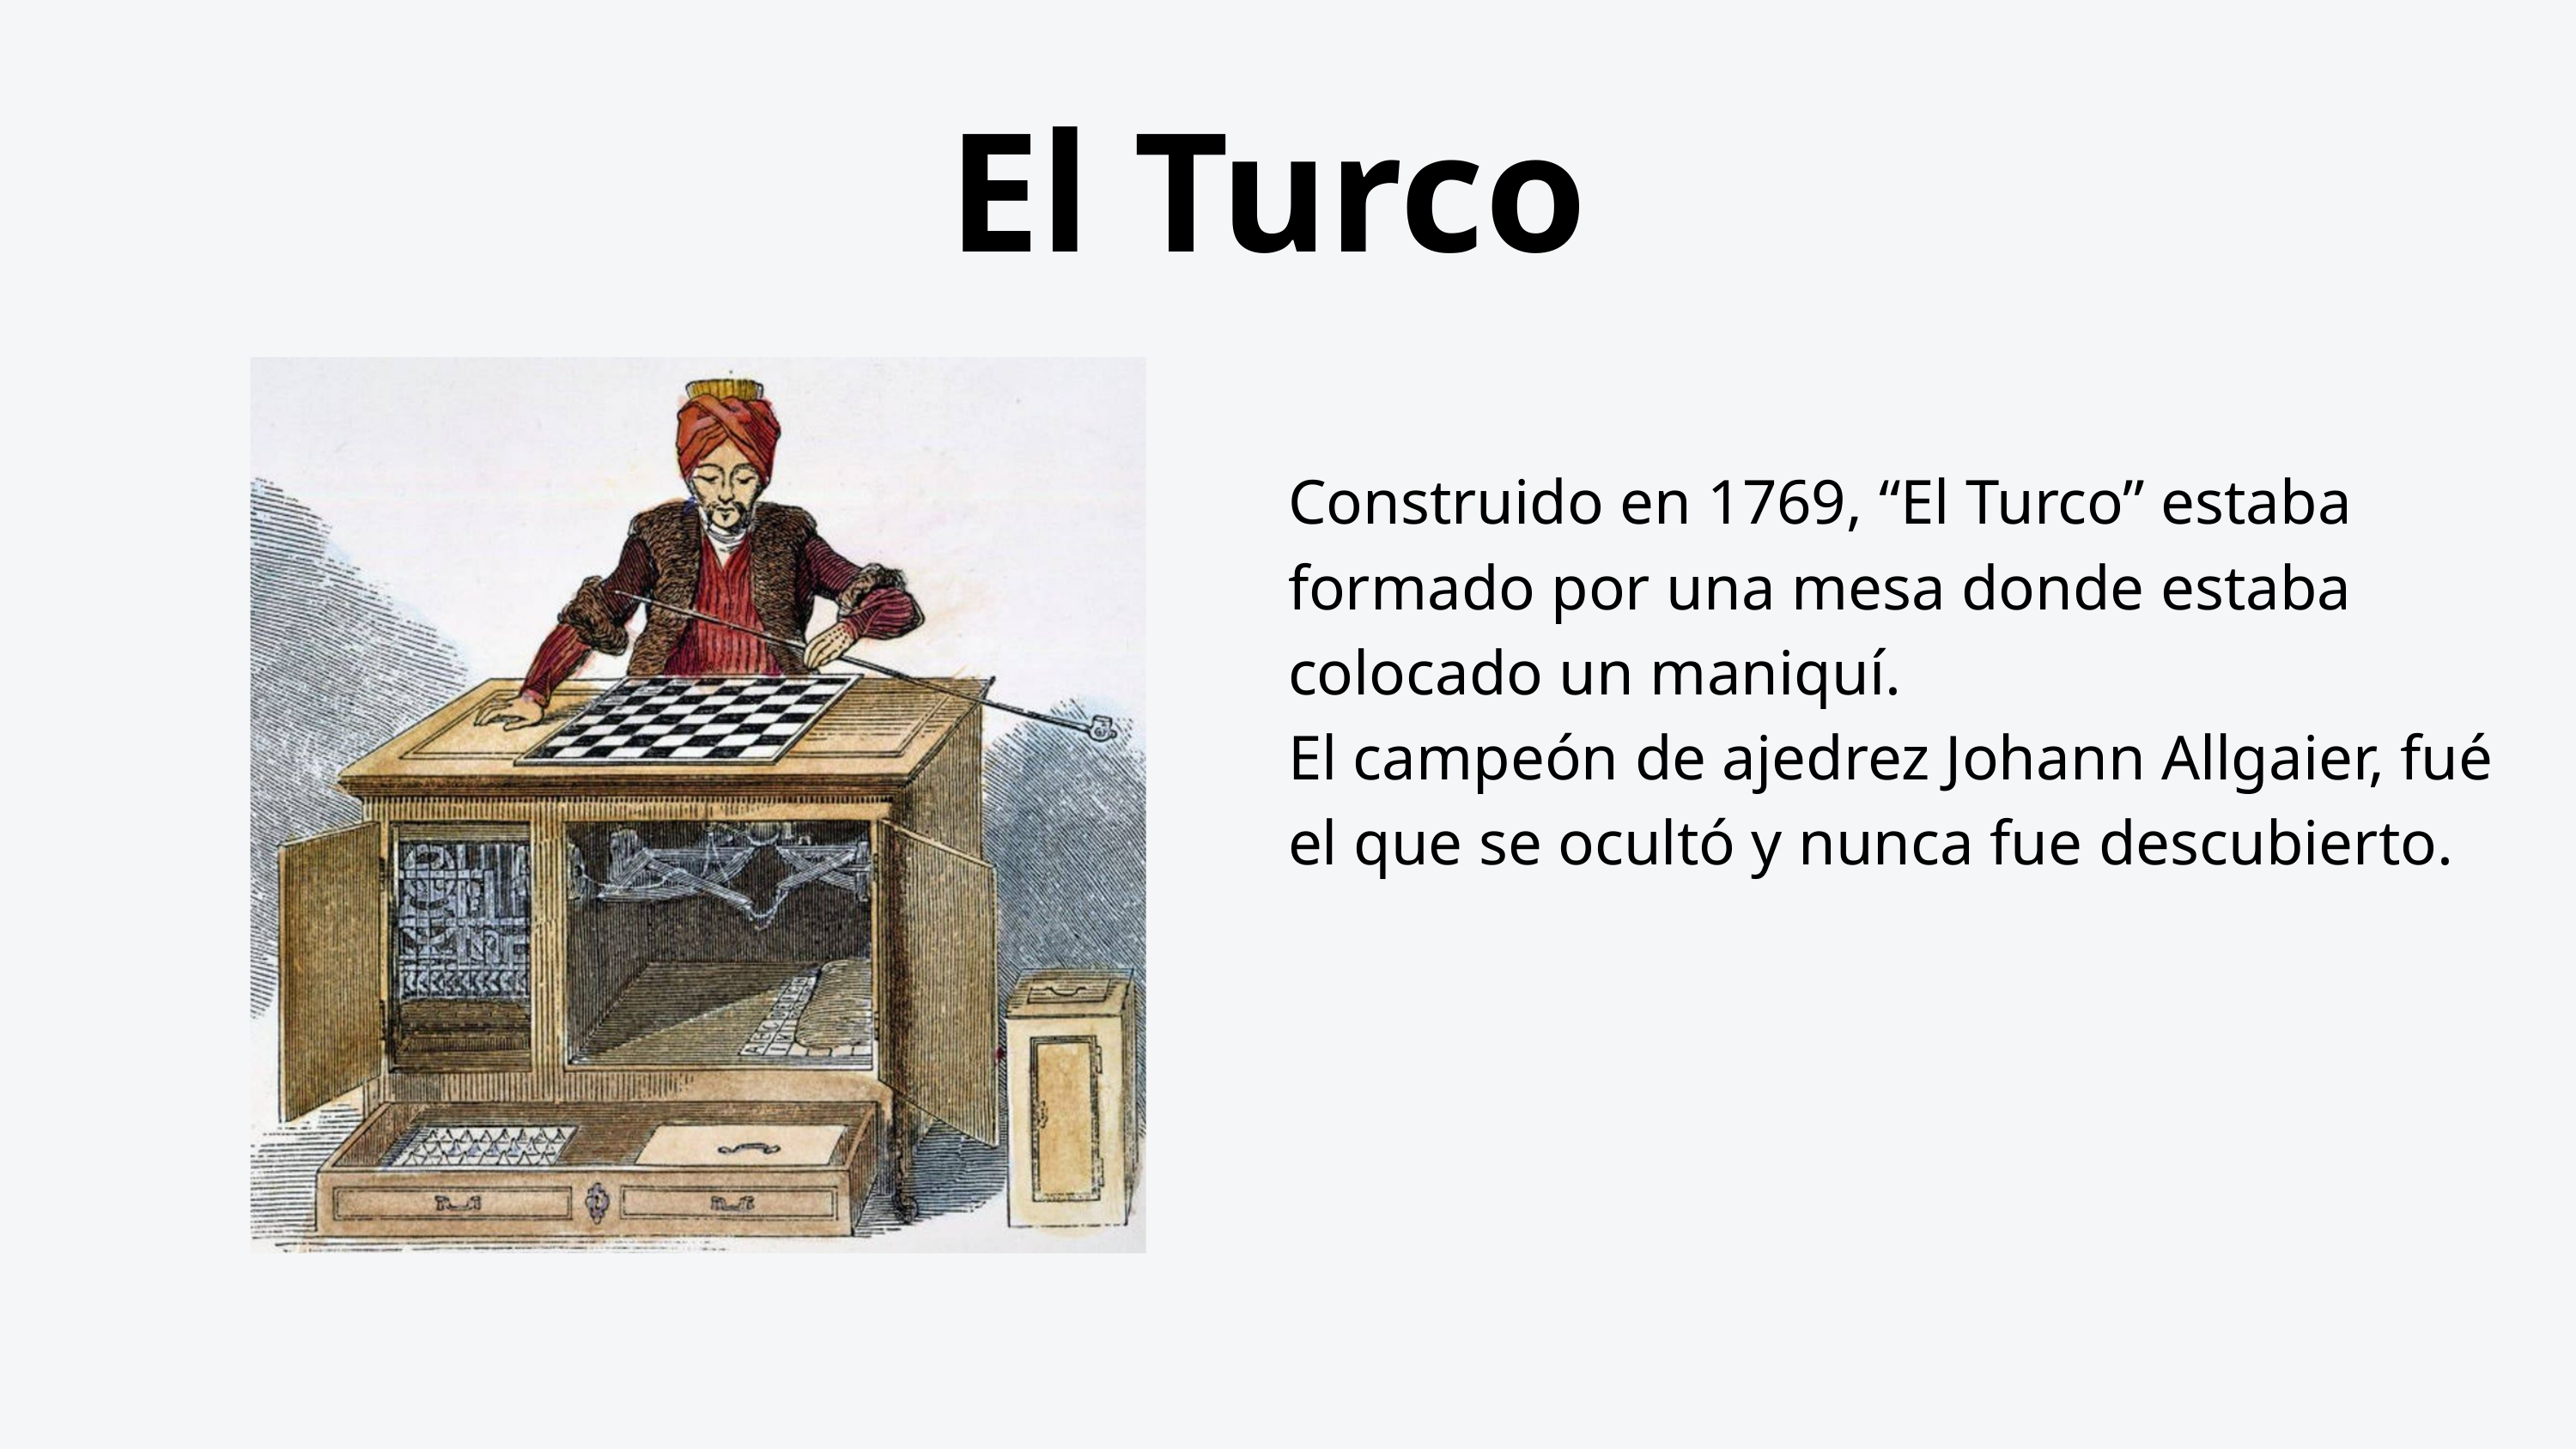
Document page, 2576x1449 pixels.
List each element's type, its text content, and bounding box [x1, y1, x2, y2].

text_box Construido en 1769, “El Turco” estaba formado por una mesa donde estaba colocado un maniquí. El campeón de ajedrez Johann Allgaier, fué el que se ocultó y nunca fue descubierto. [1287, 451, 2507, 877]
text_box El Turco [945, 54, 1591, 286]
text_box [250, 357, 1146, 1253]
